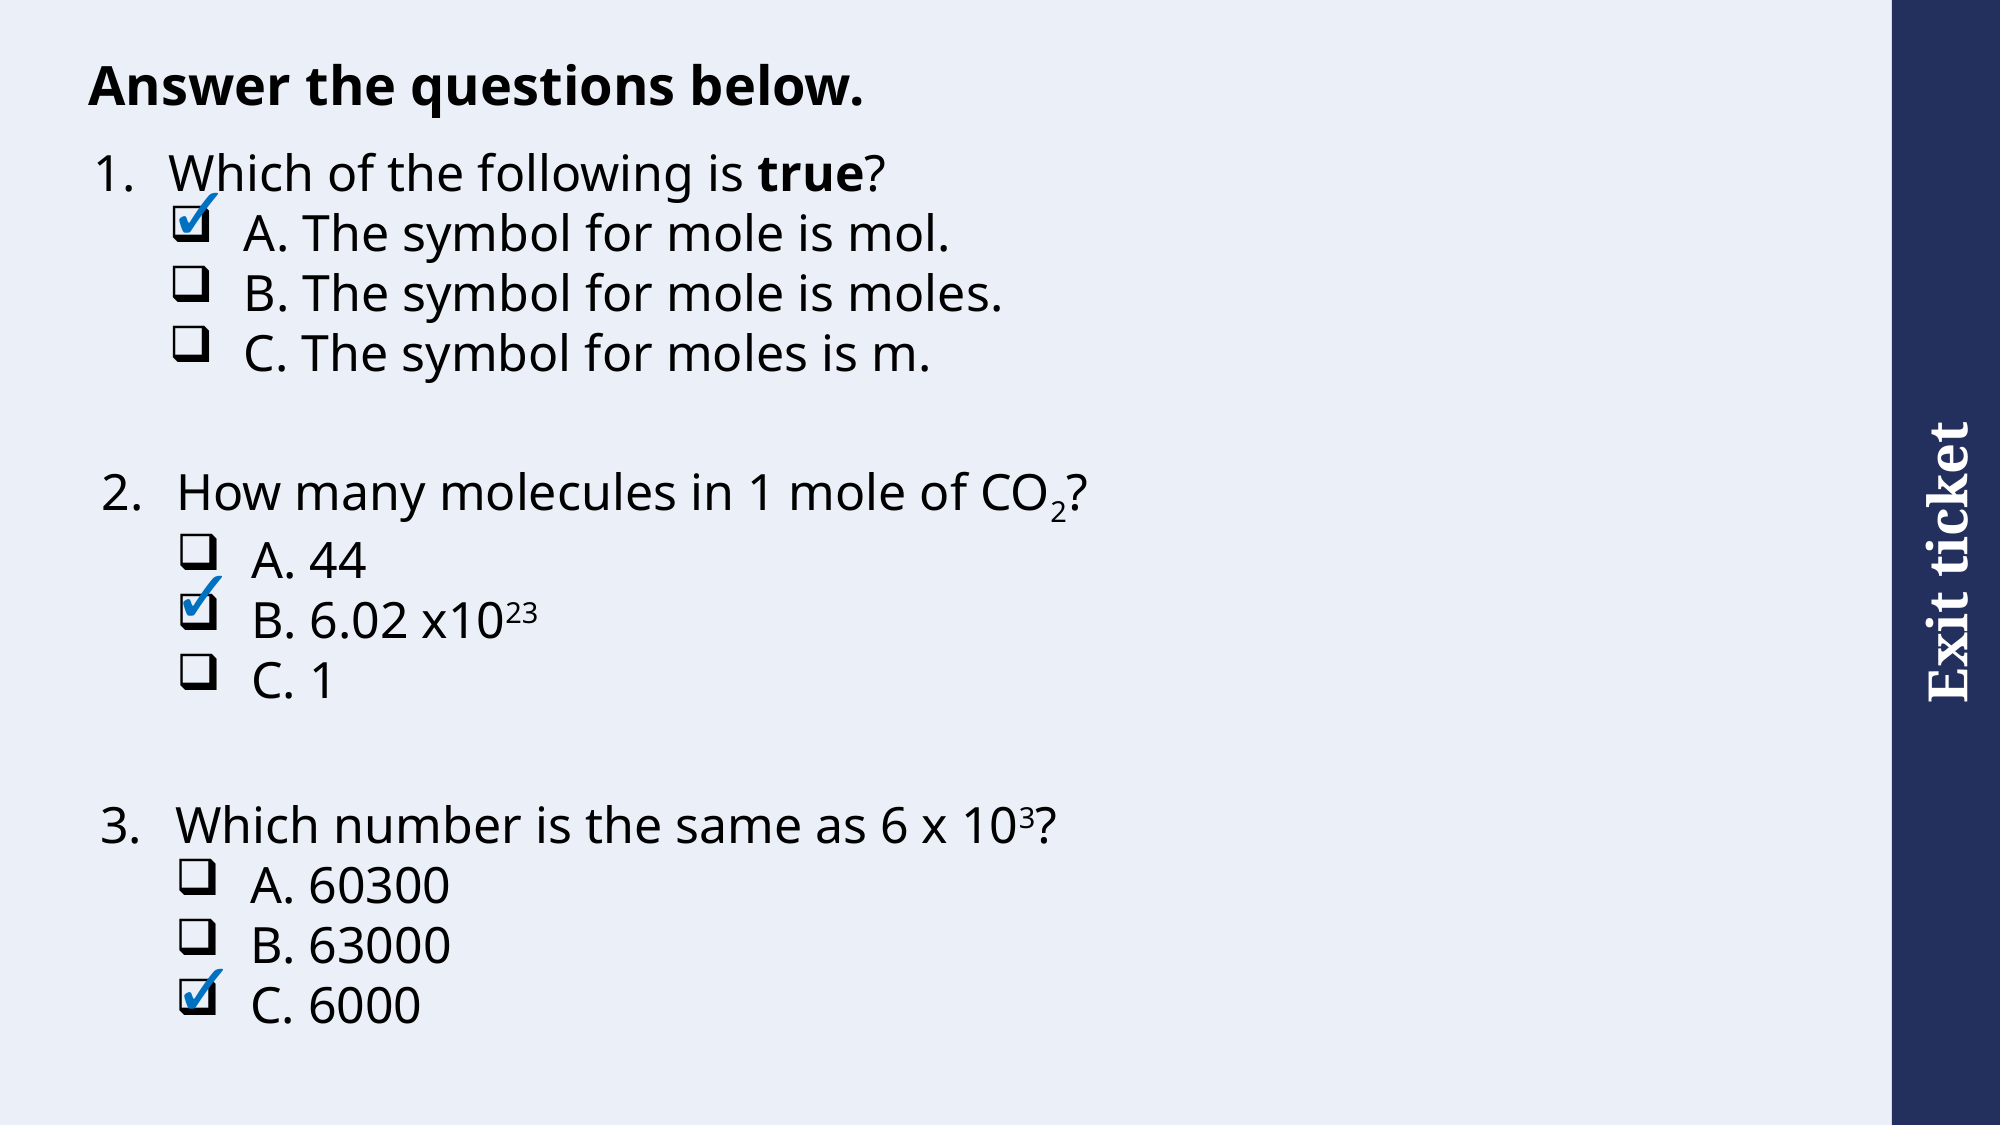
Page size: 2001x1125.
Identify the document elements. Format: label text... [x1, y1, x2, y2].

text_box ✓ [157, 540, 250, 646]
text_box ✓ [158, 933, 251, 1039]
text_box Which of the following is true? A. The symbol for mole is mol. B. The symbol for mole is moles. C. The symbol for moles is m. [79, 133, 1885, 449]
text_box Which number is the same as 6 x 103? A. 60300 B. 63000 C. 6000 [85, 786, 1863, 1042]
text_box ✓ [153, 158, 246, 264]
title Answer the questions below. [88, 0, 1831, 118]
text_box How many molecules in 1 mole of CO2? A. 44 B. 6.02 x1023 C. 1 [86, 453, 1829, 717]
